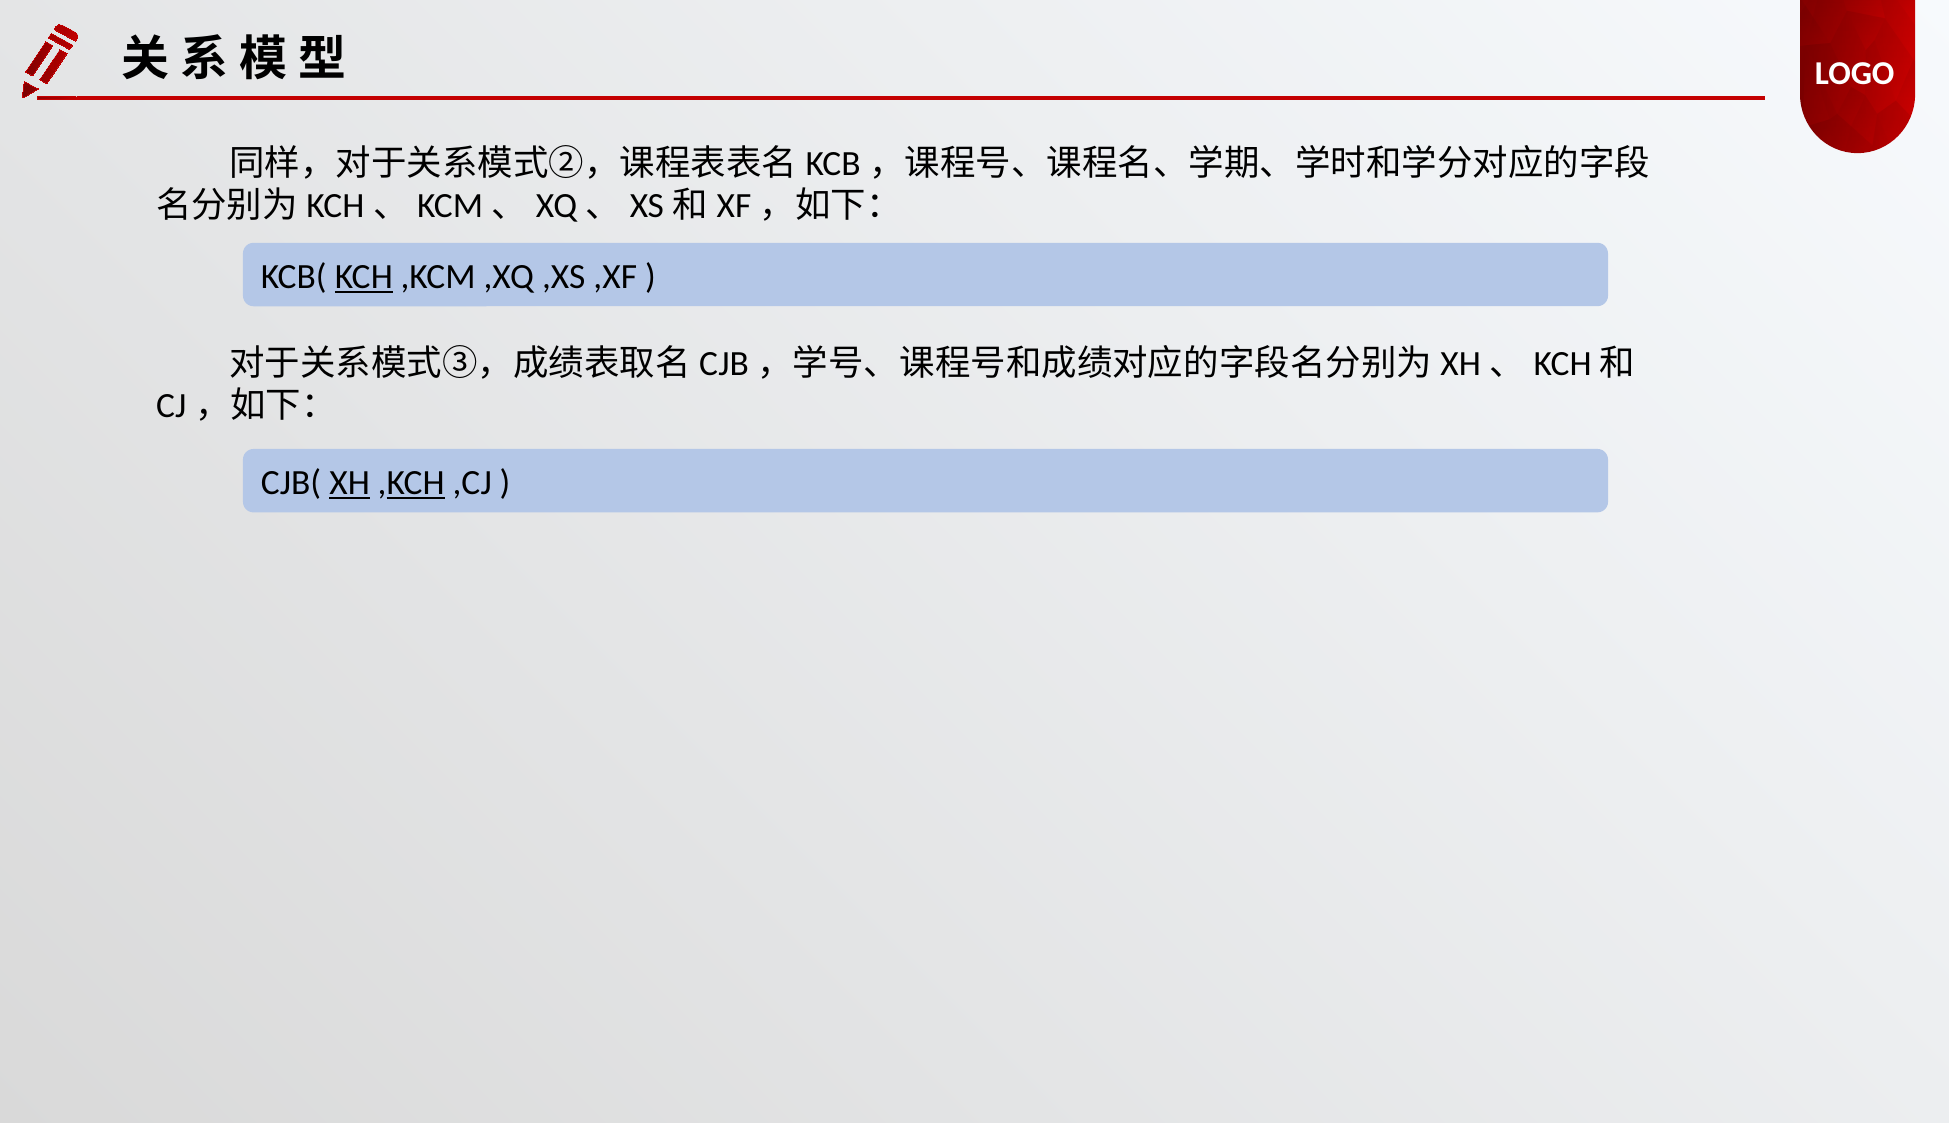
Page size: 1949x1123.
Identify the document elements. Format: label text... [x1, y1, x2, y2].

text_box 关 系 模 型 [101, 17, 588, 95]
picture [48, 33, 73, 49]
picture [1800, 0, 1916, 154]
text_box 对于关系模式③，成绩表取名CJB，学号、课程号和成绩对应的字段名分别为XH、KCH和CJ，如下： [141, 332, 1699, 433]
picture [26, 42, 52, 75]
text_box CJB( XH ,KCH ,CJ ) [242, 448, 1609, 513]
picture [22, 82, 37, 97]
text_box 同样，对于关系模式②，课程表表名KCB，课程号、课程名、学期、学时和学分对应的字段名分别为KCH、KCM、XQ、XS和XF，如下： [141, 132, 1699, 233]
picture [40, 50, 67, 83]
text_box KCB( KCH ,KCM ,XQ ,XS ,XF ) [242, 242, 1609, 307]
picture [54, 24, 78, 41]
